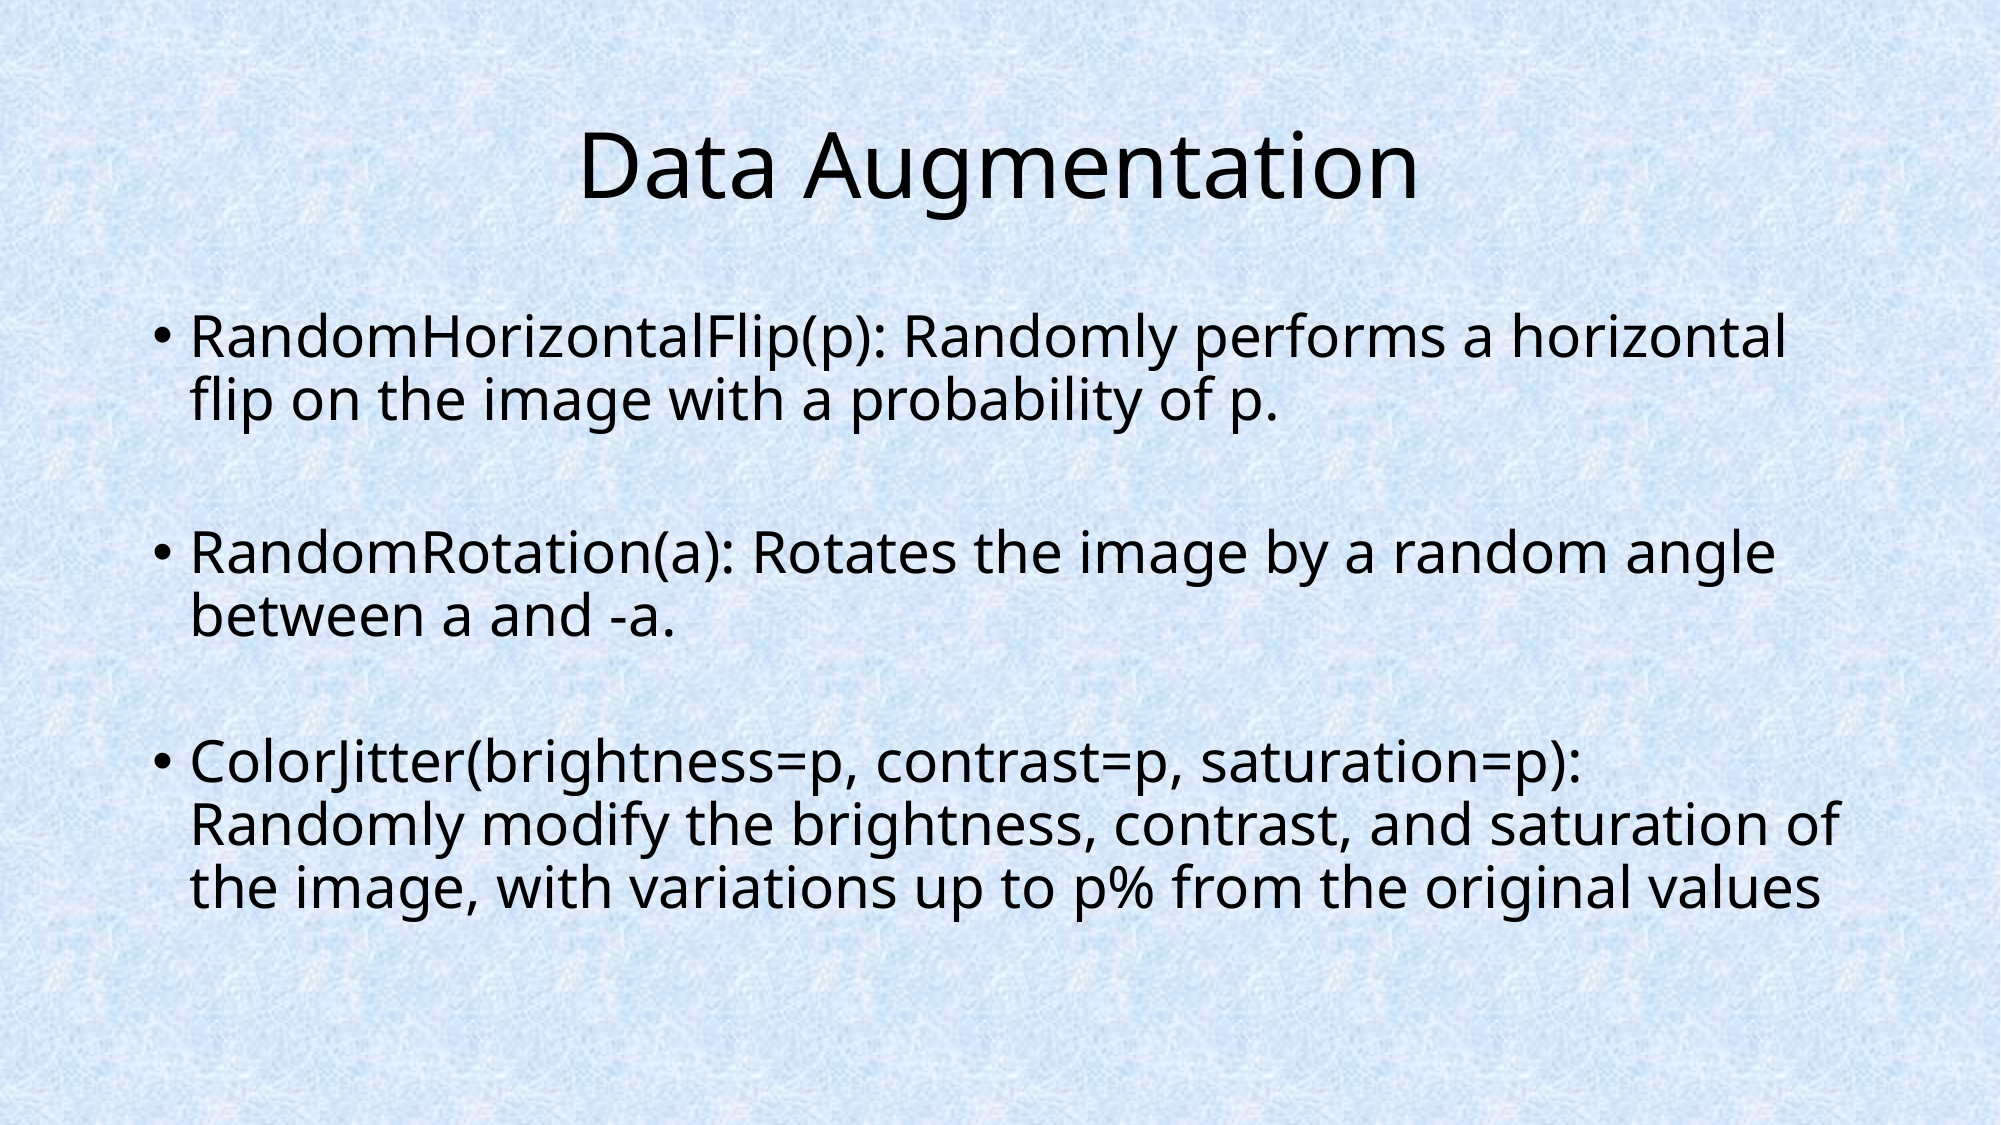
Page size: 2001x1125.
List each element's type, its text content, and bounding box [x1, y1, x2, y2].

title Data Augmentation [137, 59, 1863, 278]
picture [0, 0, 2001, 1125]
list RandomHorizontalFlip(p): Randomly performs a horizontal flip on the image with a probability of p. RandomRotation(a): Rotates the image by a random angle between a and -a. ColorJitter(brightness=p, contrast=p, saturation=p): Randomly modify the brightness, contrast, and saturation of the image, with variations up to p% from the original values [137, 299, 1863, 1014]
